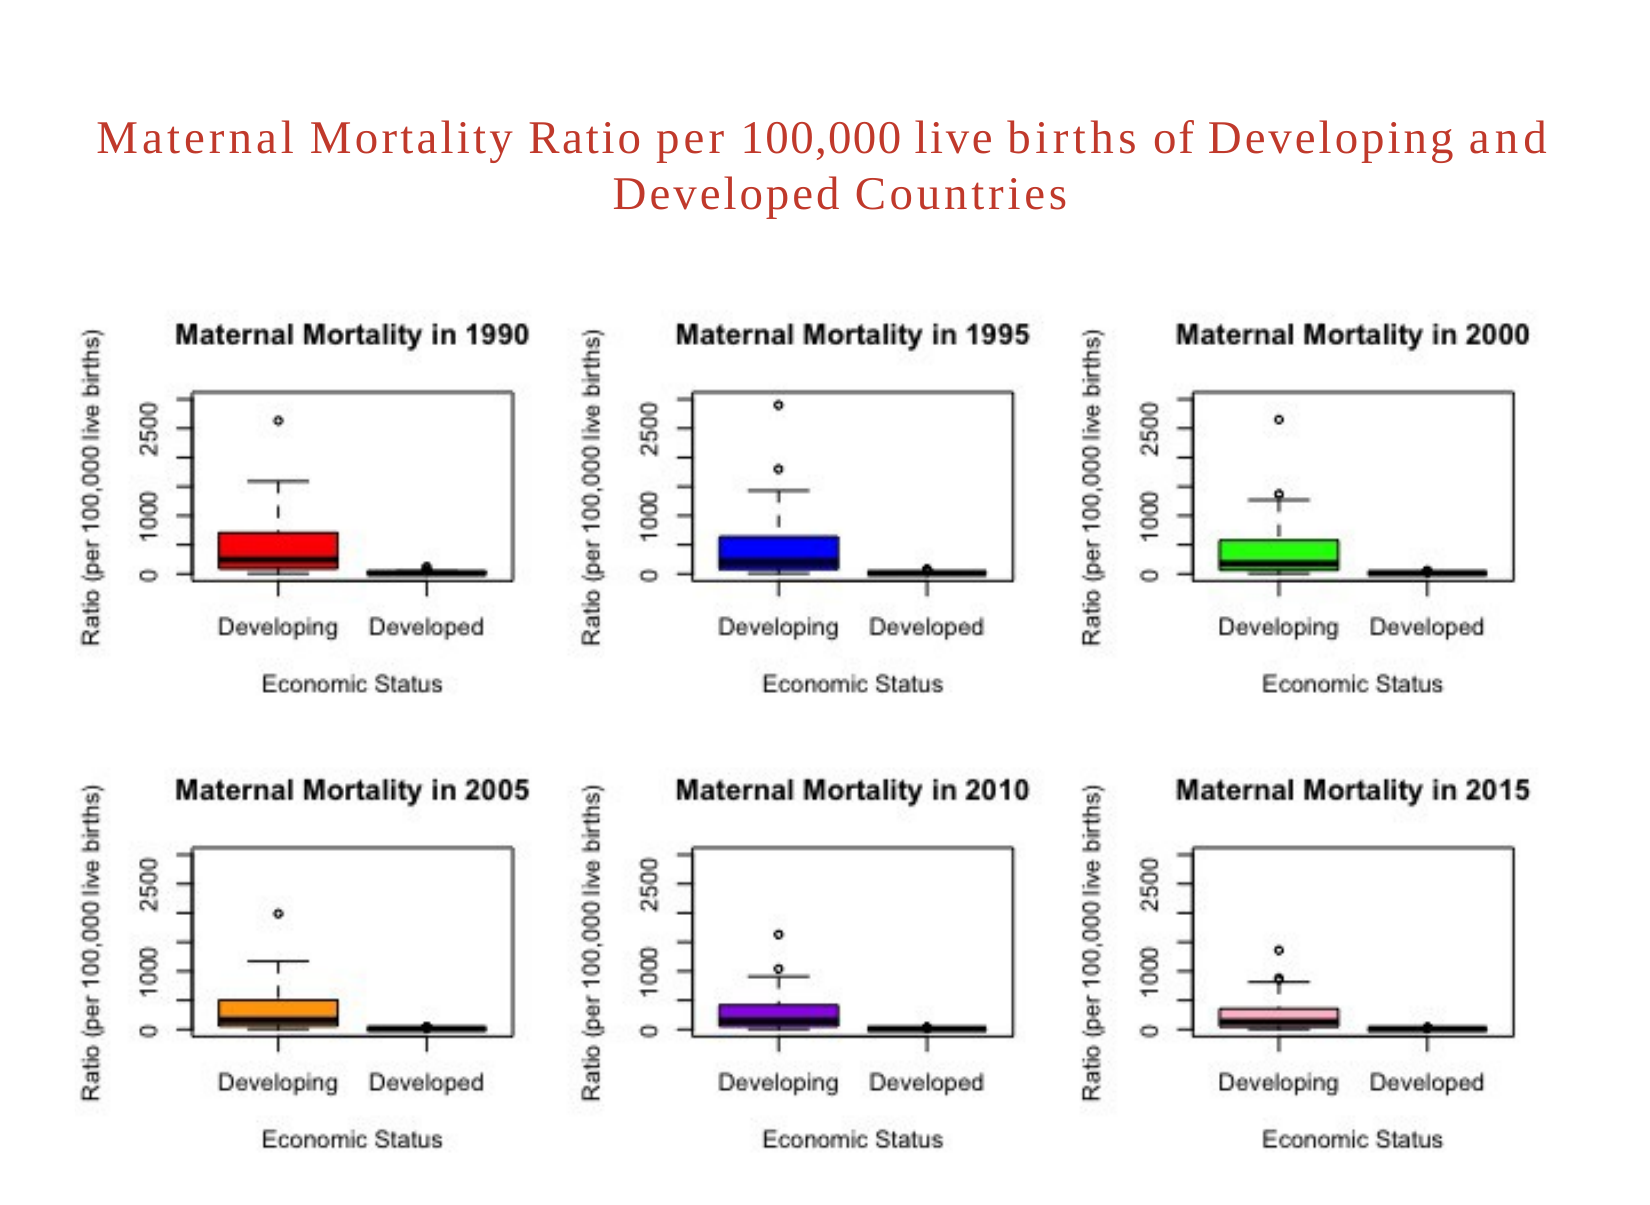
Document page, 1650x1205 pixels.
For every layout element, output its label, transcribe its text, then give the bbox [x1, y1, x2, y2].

title Maternal Mortality Ratio per 100,000 live births of Developing and Developed Countries [94, 106, 1556, 275]
text_box [74, 275, 1575, 1185]
